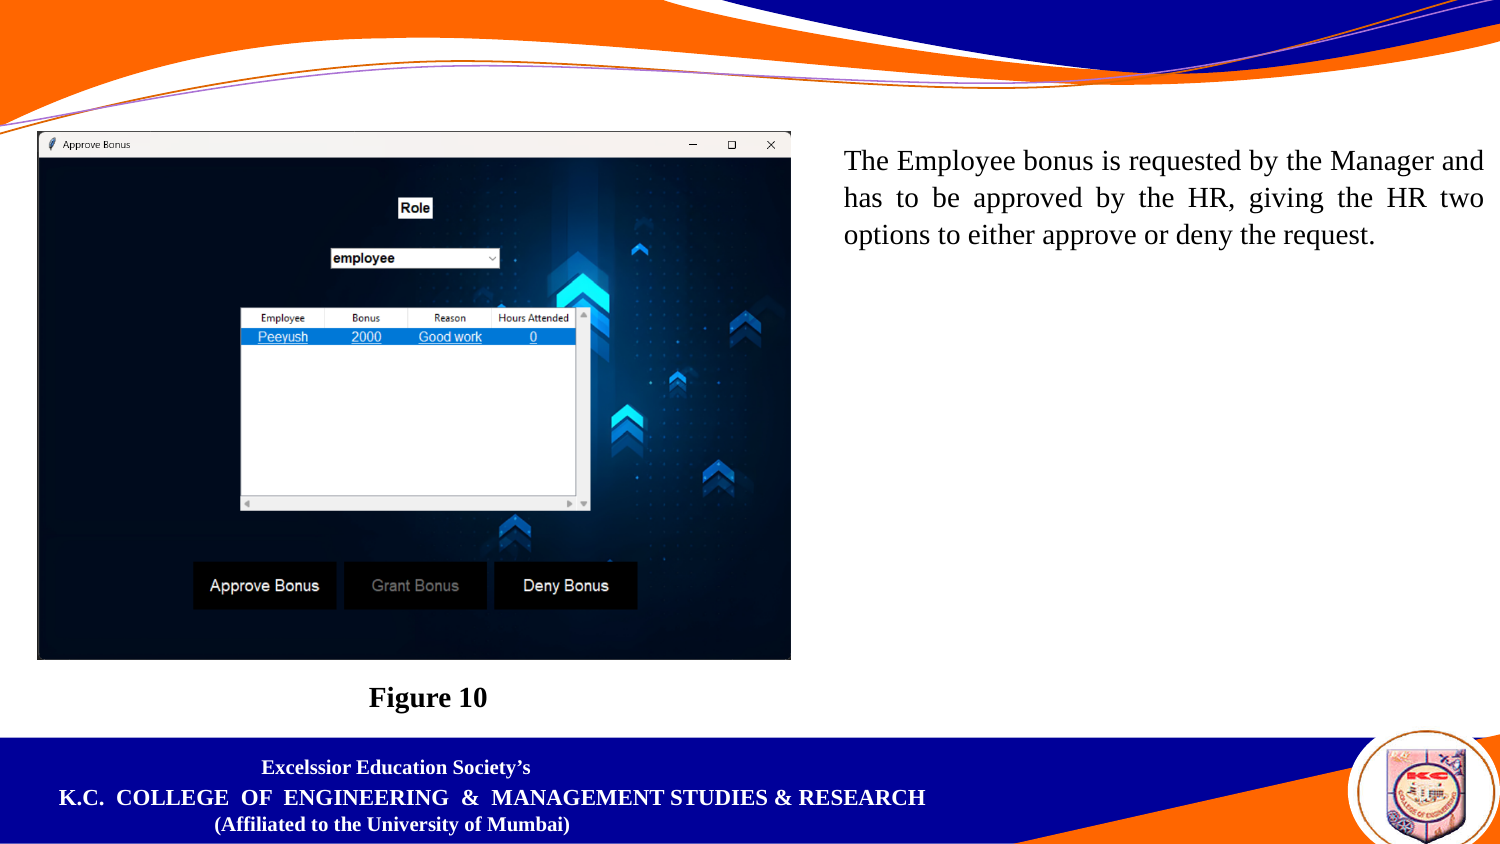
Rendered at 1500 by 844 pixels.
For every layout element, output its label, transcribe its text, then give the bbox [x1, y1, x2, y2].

text_box Figure 10 [354, 670, 509, 721]
text_box The Employee bonus is requested by the Manager and has to be approved by the HR, giving the HR two options to either approve or deny the request. [829, 131, 1500, 258]
picture [36, 130, 792, 660]
picture [1347, 721, 1500, 844]
